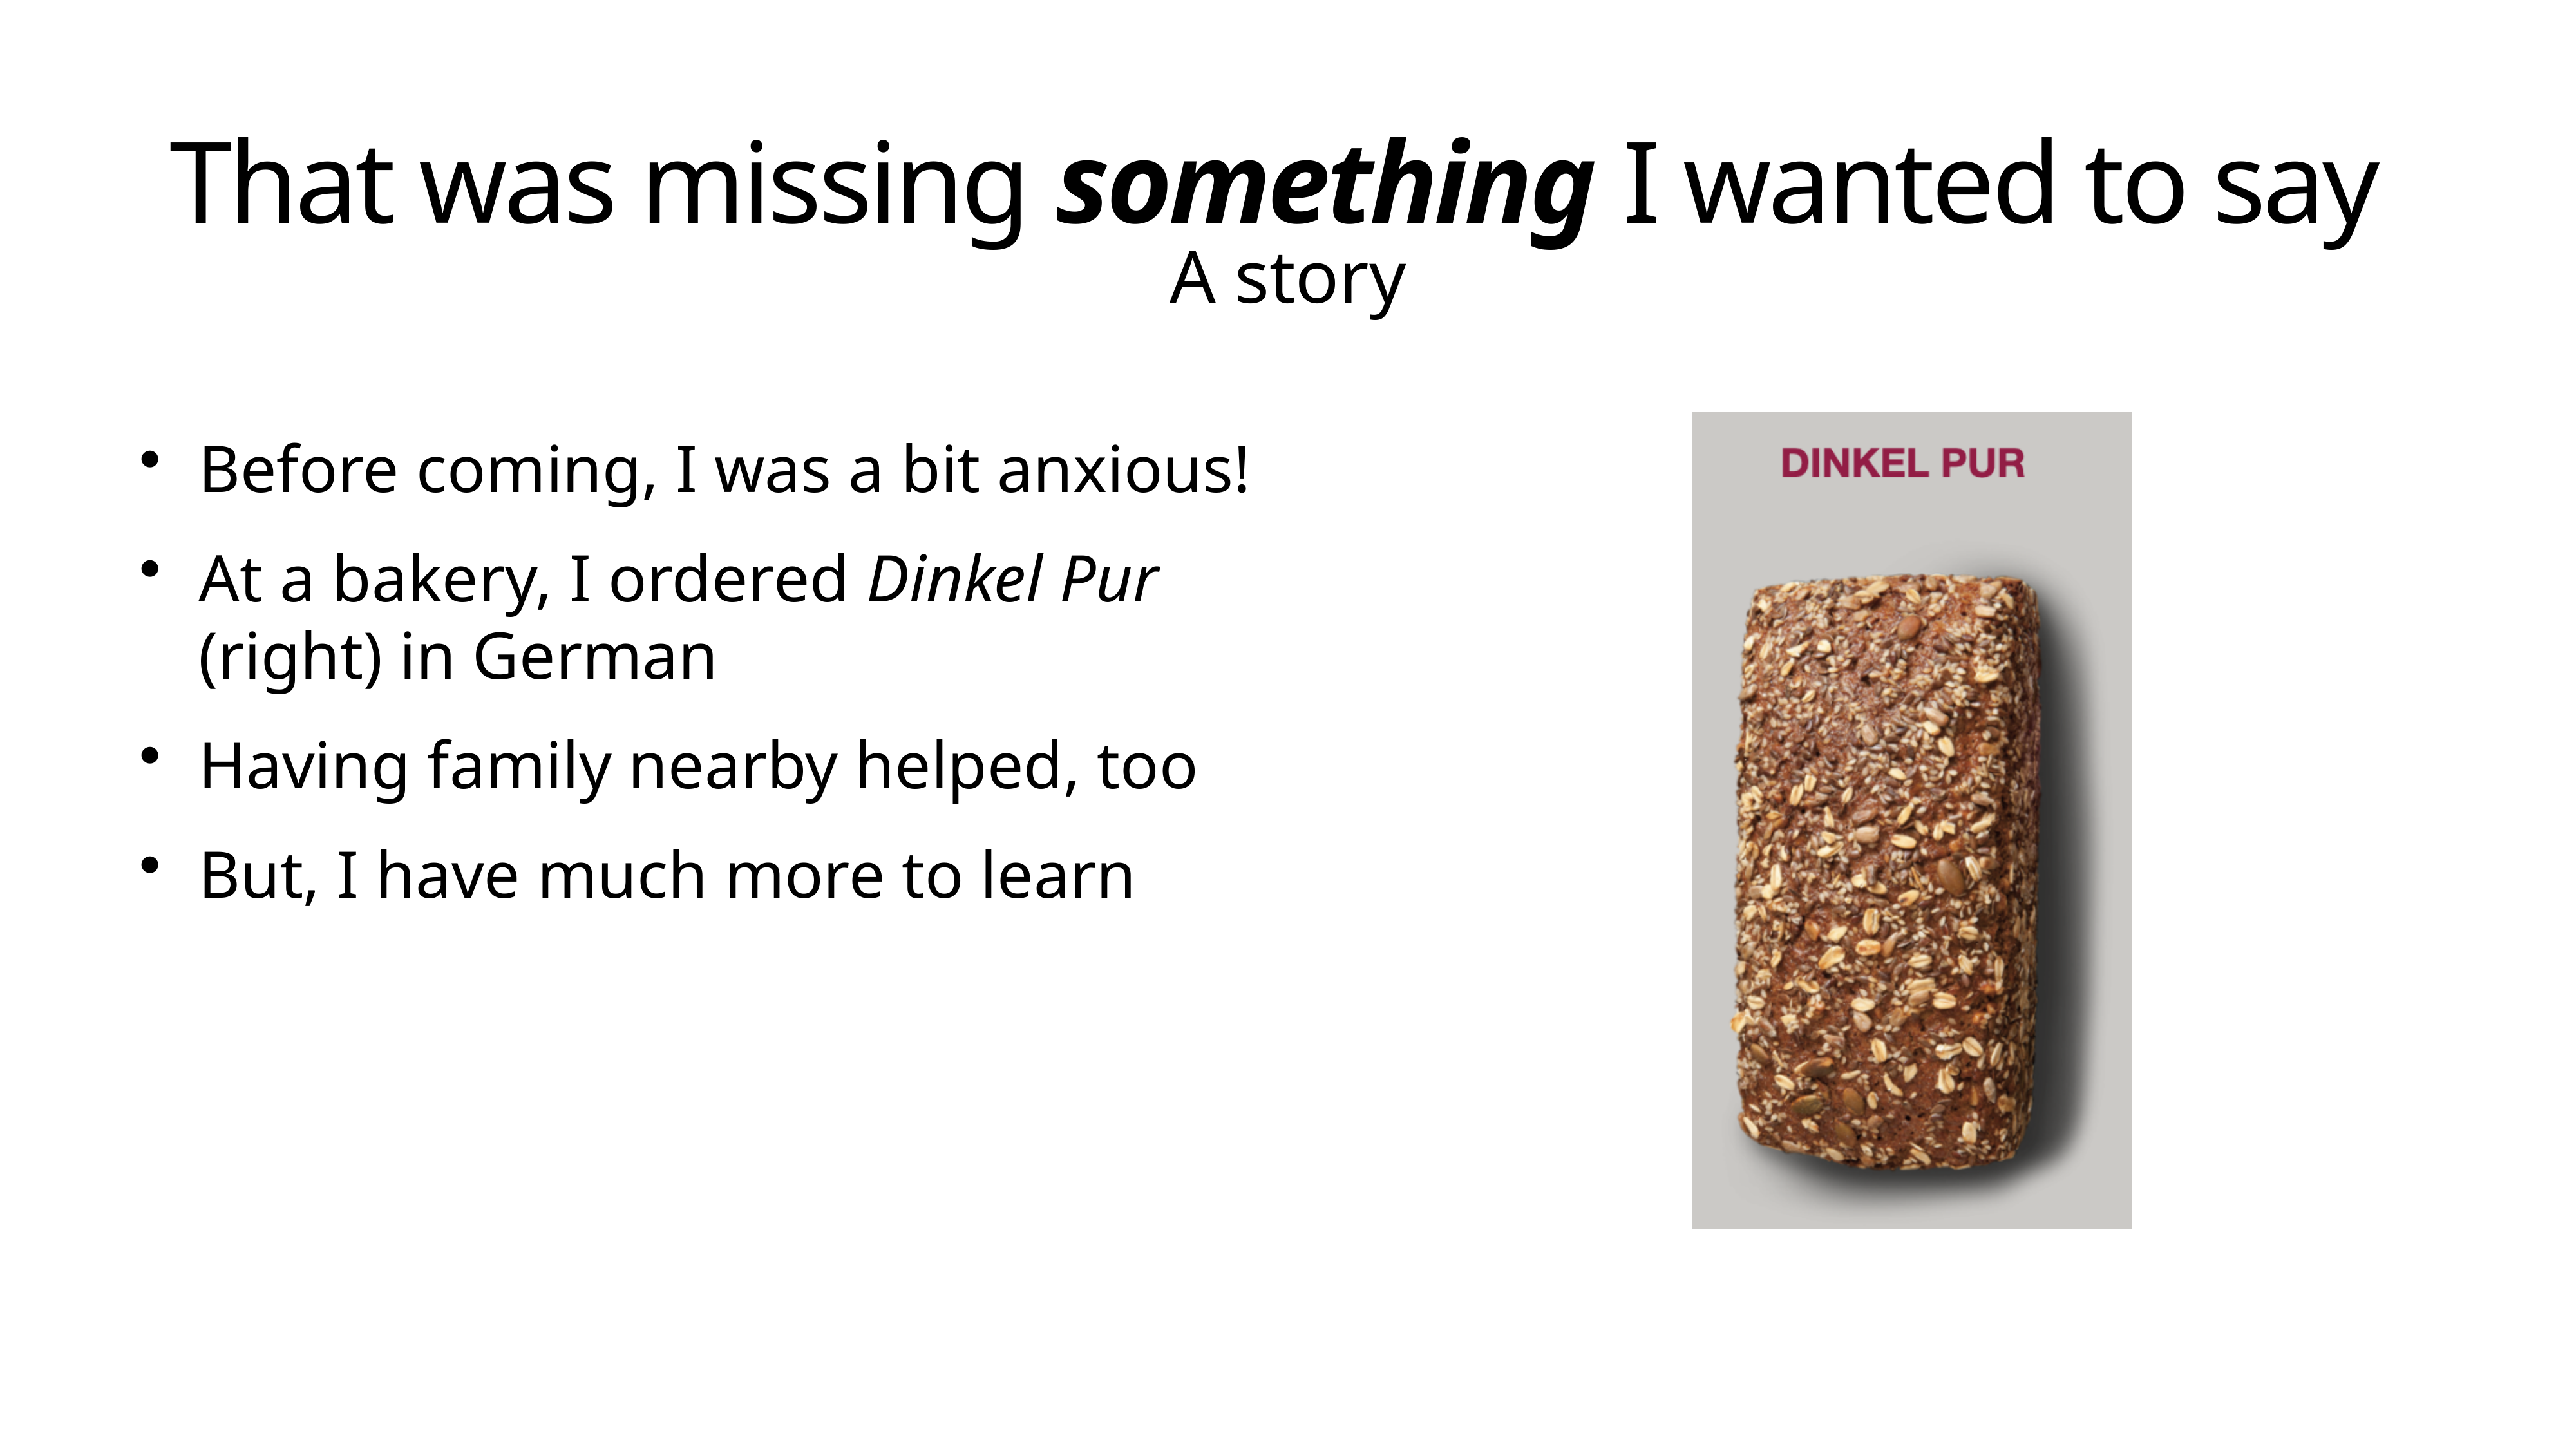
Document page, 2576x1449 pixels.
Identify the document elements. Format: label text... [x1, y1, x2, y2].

picture [1692, 412, 2132, 1229]
list A story [133, 225, 2443, 334]
list Before coming, I was a bit anxious! At a bakery, I ordered Dinkel Pur (right) in German Having family nearby helped, too But, I have much more to learn [133, 422, 1312, 1314]
title That was missing something I wanted to say [133, 85, 2443, 225]
